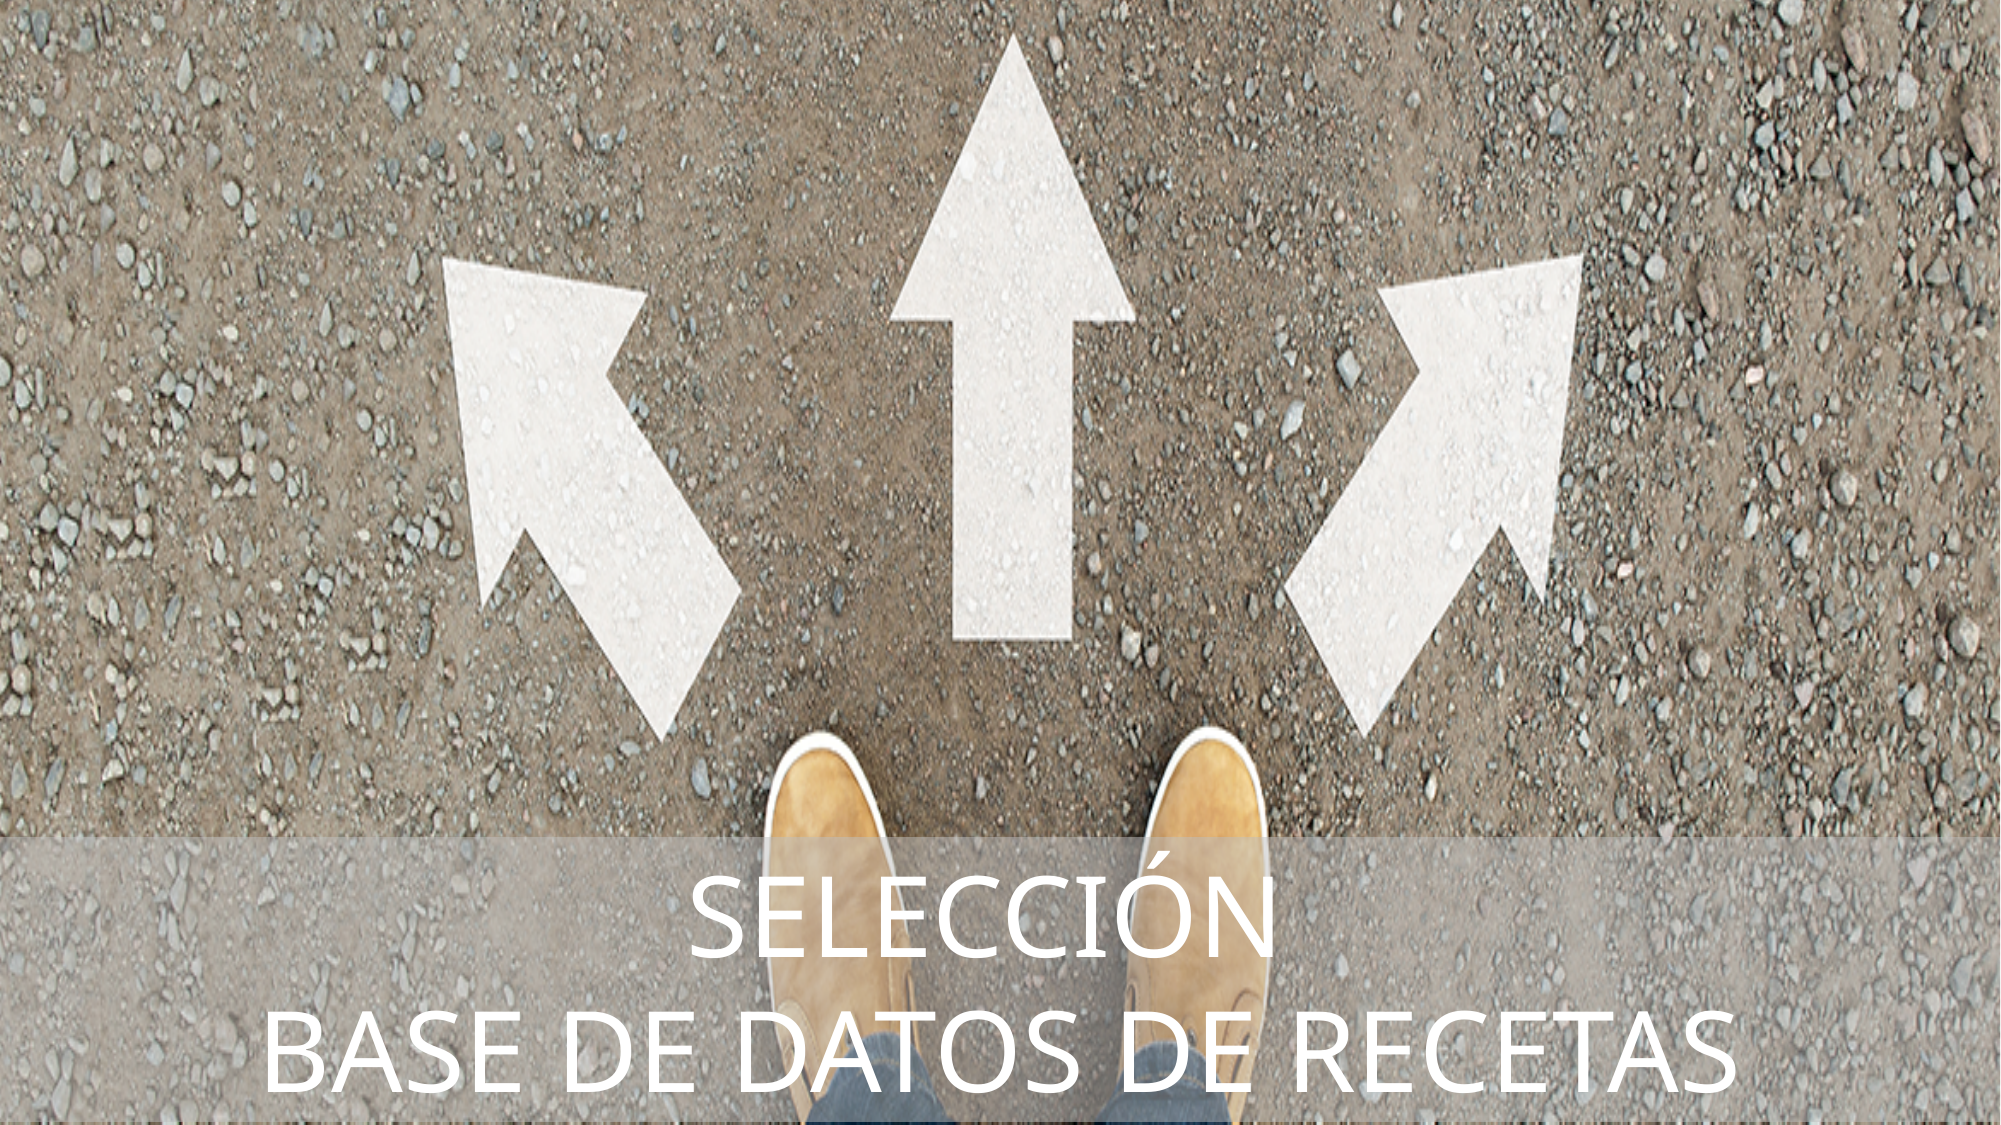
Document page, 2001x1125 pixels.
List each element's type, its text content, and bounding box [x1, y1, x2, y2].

text_box SELECCIÓN BASE DE DATOS DE RECETAS [0, 837, 2000, 1122]
picture [0, 0, 2001, 1125]
